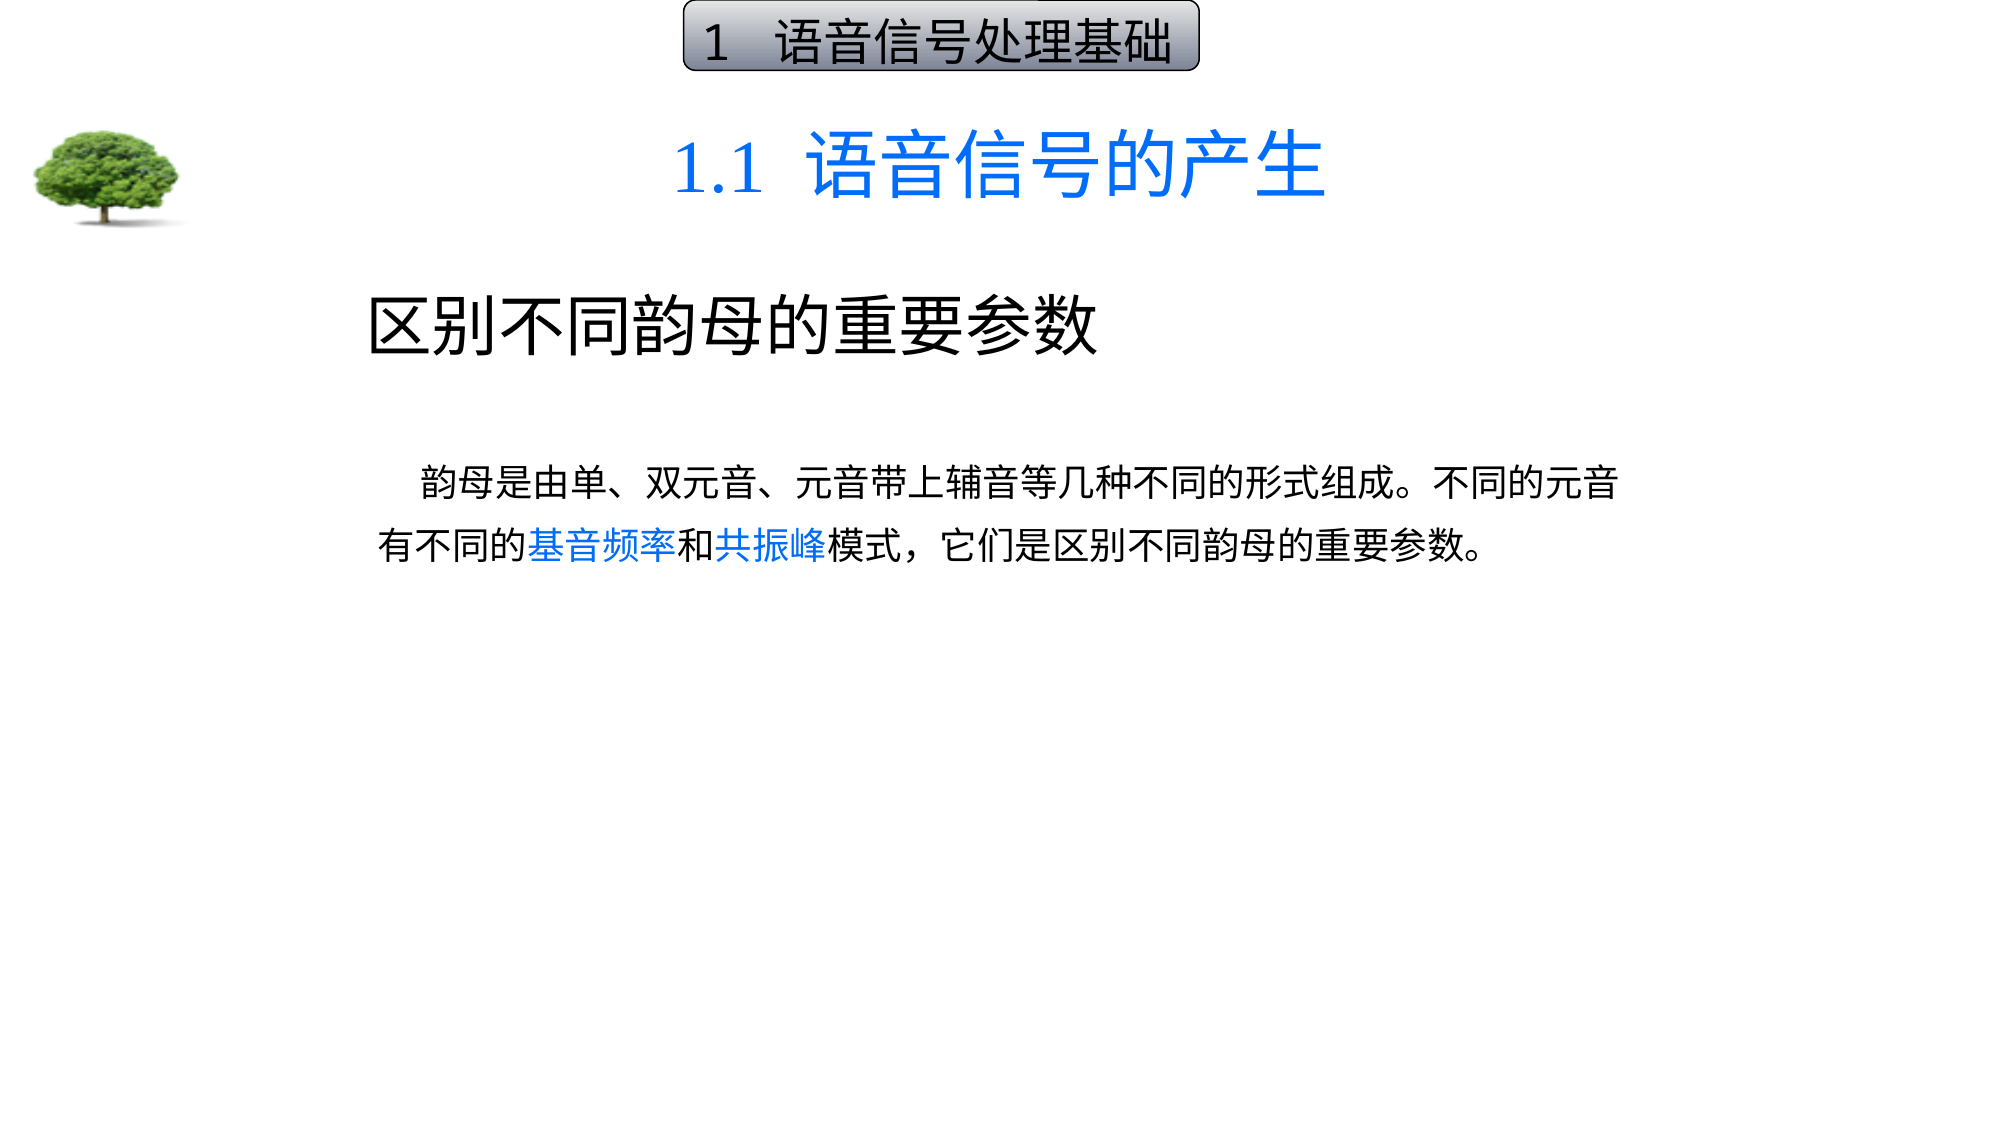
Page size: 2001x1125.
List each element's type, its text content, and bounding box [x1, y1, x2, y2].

text_box 韵母是由单、双元音、元音带上辅音等几种不同的形式组成。不同的元音有不同的基音频率和共振峰模式，它们是区别不同韵母的重要参数。 [362, 433, 1650, 575]
picture [23, 117, 190, 233]
title 1.1 语音信号的产生 [137, 59, 1863, 216]
text_box 1 语音信号处理基础 [683, 0, 1206, 71]
text_box 区别不同韵母的重要参数 [350, 276, 1178, 372]
